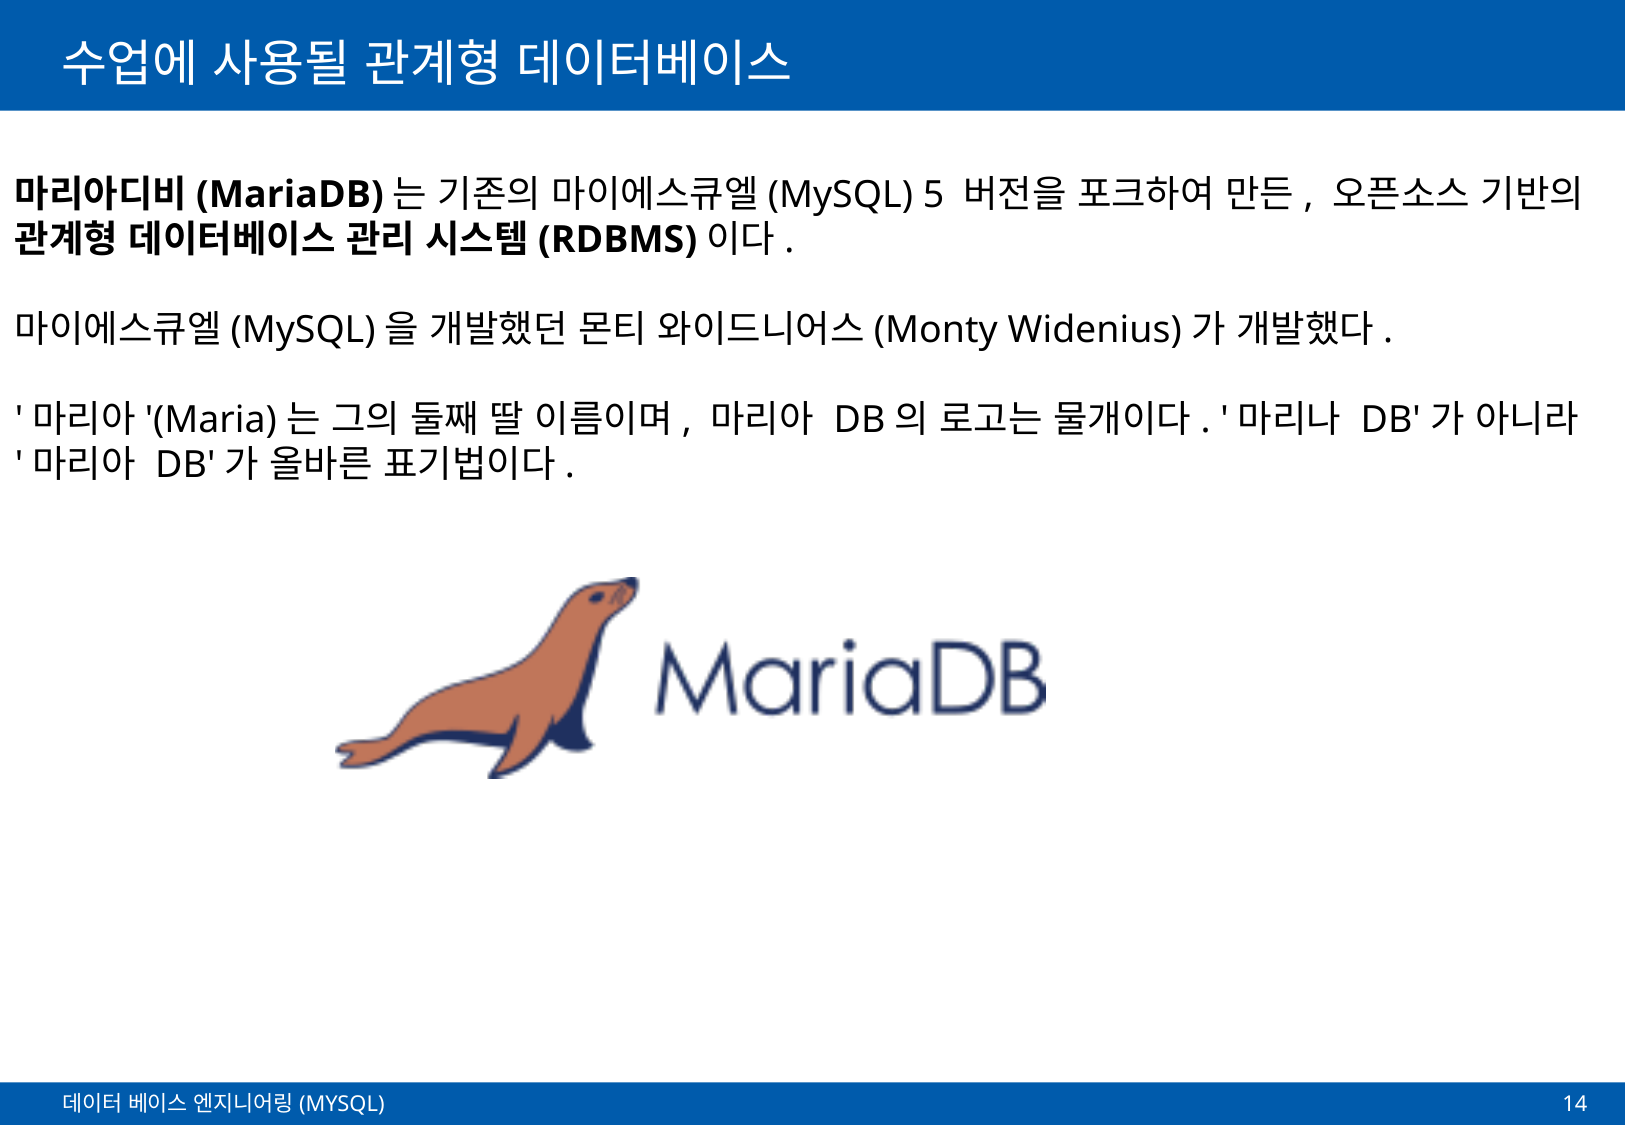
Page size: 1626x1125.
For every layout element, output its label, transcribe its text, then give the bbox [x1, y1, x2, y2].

title 수업에 사용될 관계형 데이터베이스 [46, 37, 1581, 95]
picture [335, 577, 1046, 779]
slide_number 14 [1375, 1086, 1603, 1123]
text_box 마리아디비(MariaDB)는 기존의 마이에스큐엘(MySQL) 5 버전을 포크하여 만든, 오픈소스 기반의 관계형 데이터베이스 관리 시스템(RDBMS)이다. 마이에스큐엘(MySQL)을 개발했던 몬티 와이드니어스(Monty Widenius)가 개발했다. '마리아'(Maria)는 그의 둘째 딸 이름이며, 마리아 DB의 로고는 물개이다. '마리나 DB'가 아니라 '마리아 DB'가 올바른 표기법이다. [0, 117, 1625, 1086]
